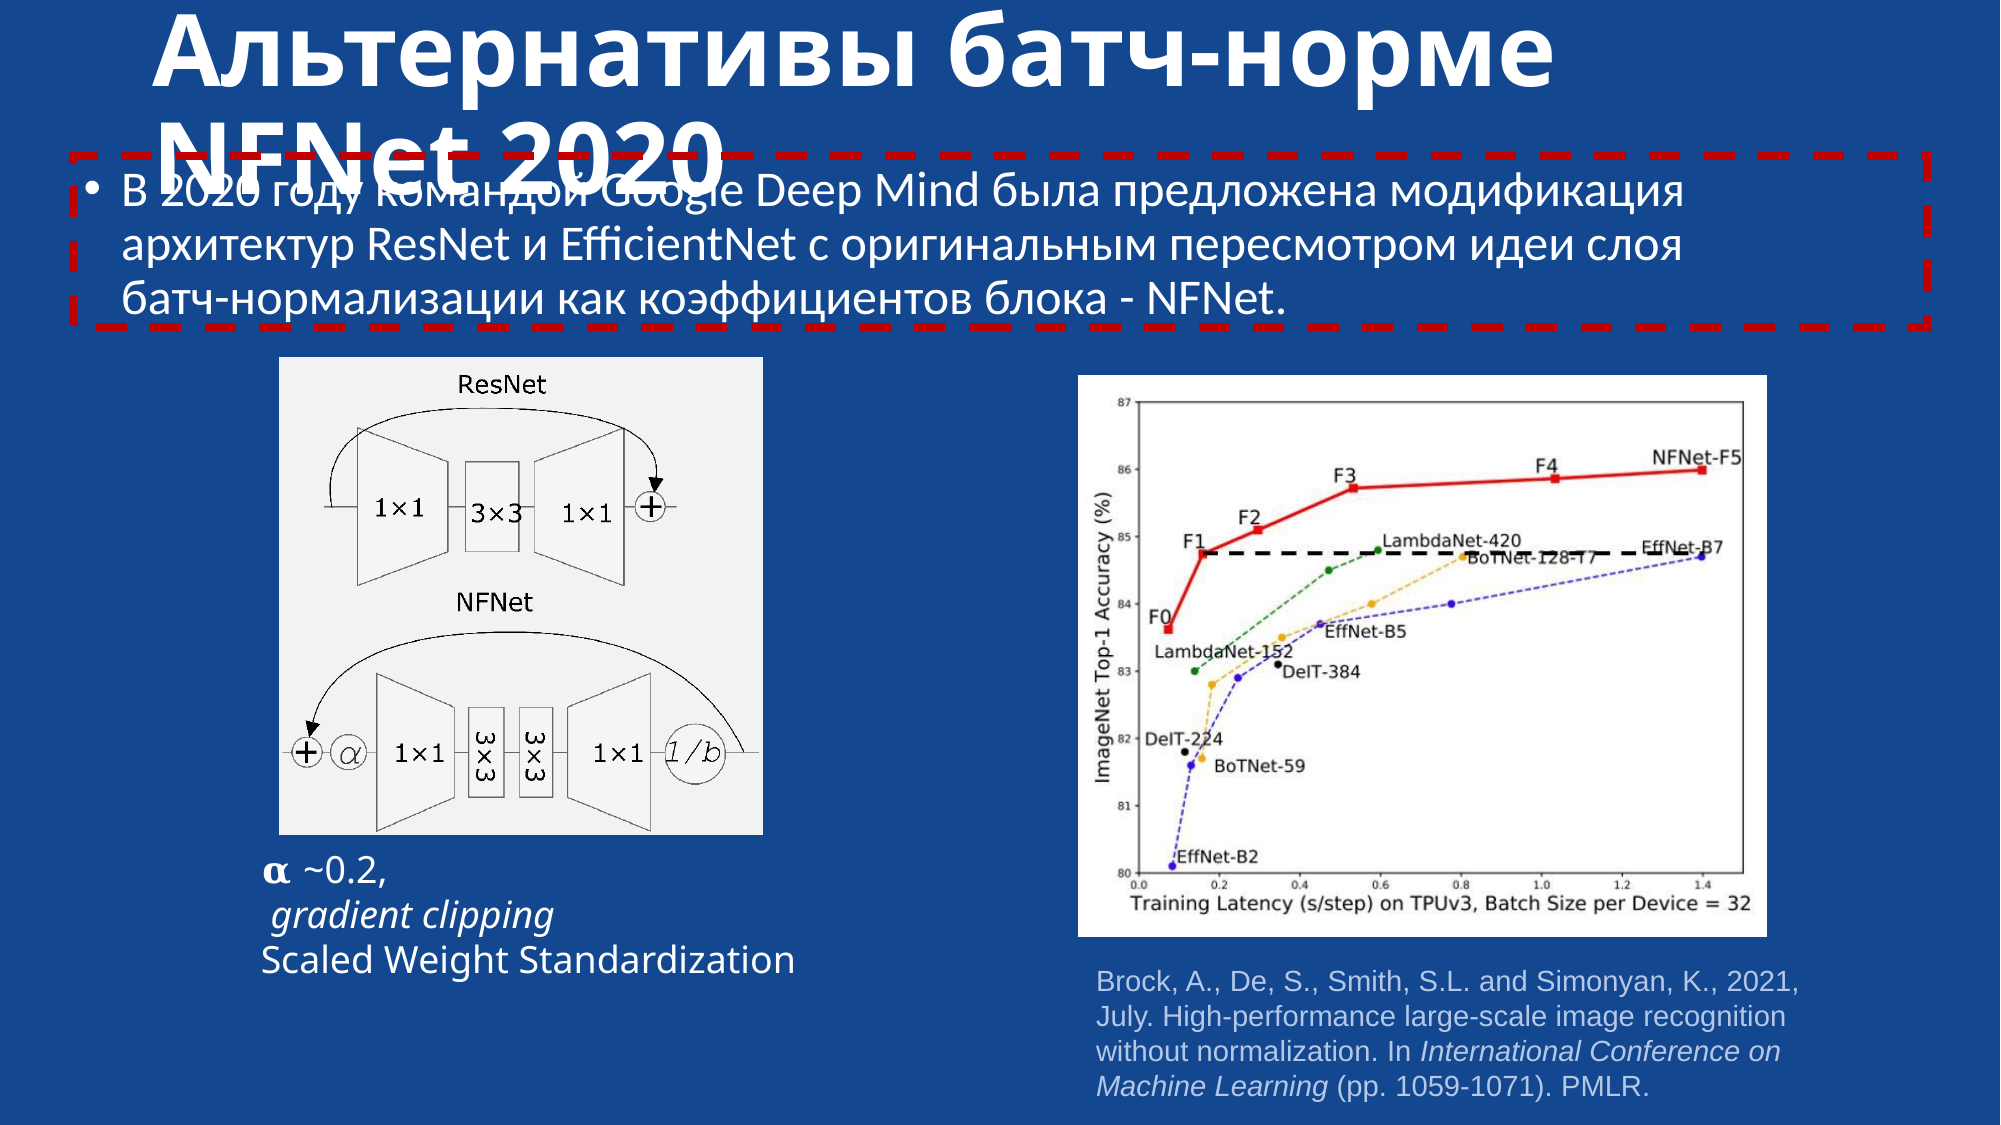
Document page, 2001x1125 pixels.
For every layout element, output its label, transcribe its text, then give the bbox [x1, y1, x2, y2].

text_box Brock, A., De, S., Smith, S.L. and Simonyan, K., 2021, July. High-performance large-scale image recognition without normalization. In International Conference on Machine Learning (pp. 1059-1071). PMLR. [1081, 955, 1875, 1110]
picture [1078, 375, 1767, 937]
list В 2020 году командой Google Deep Mind была предложена модификация архитектур ResNet и EfficientNet c оригинальным пересмотром идеи слоя батч-нормализации как коэффициентов блока - NFNet. [68, 156, 1932, 357]
picture [278, 356, 763, 835]
title Альтернативы батч-норме NFNet 2020 [137, 59, 1863, 156]
text_box [72, 155, 1928, 328]
